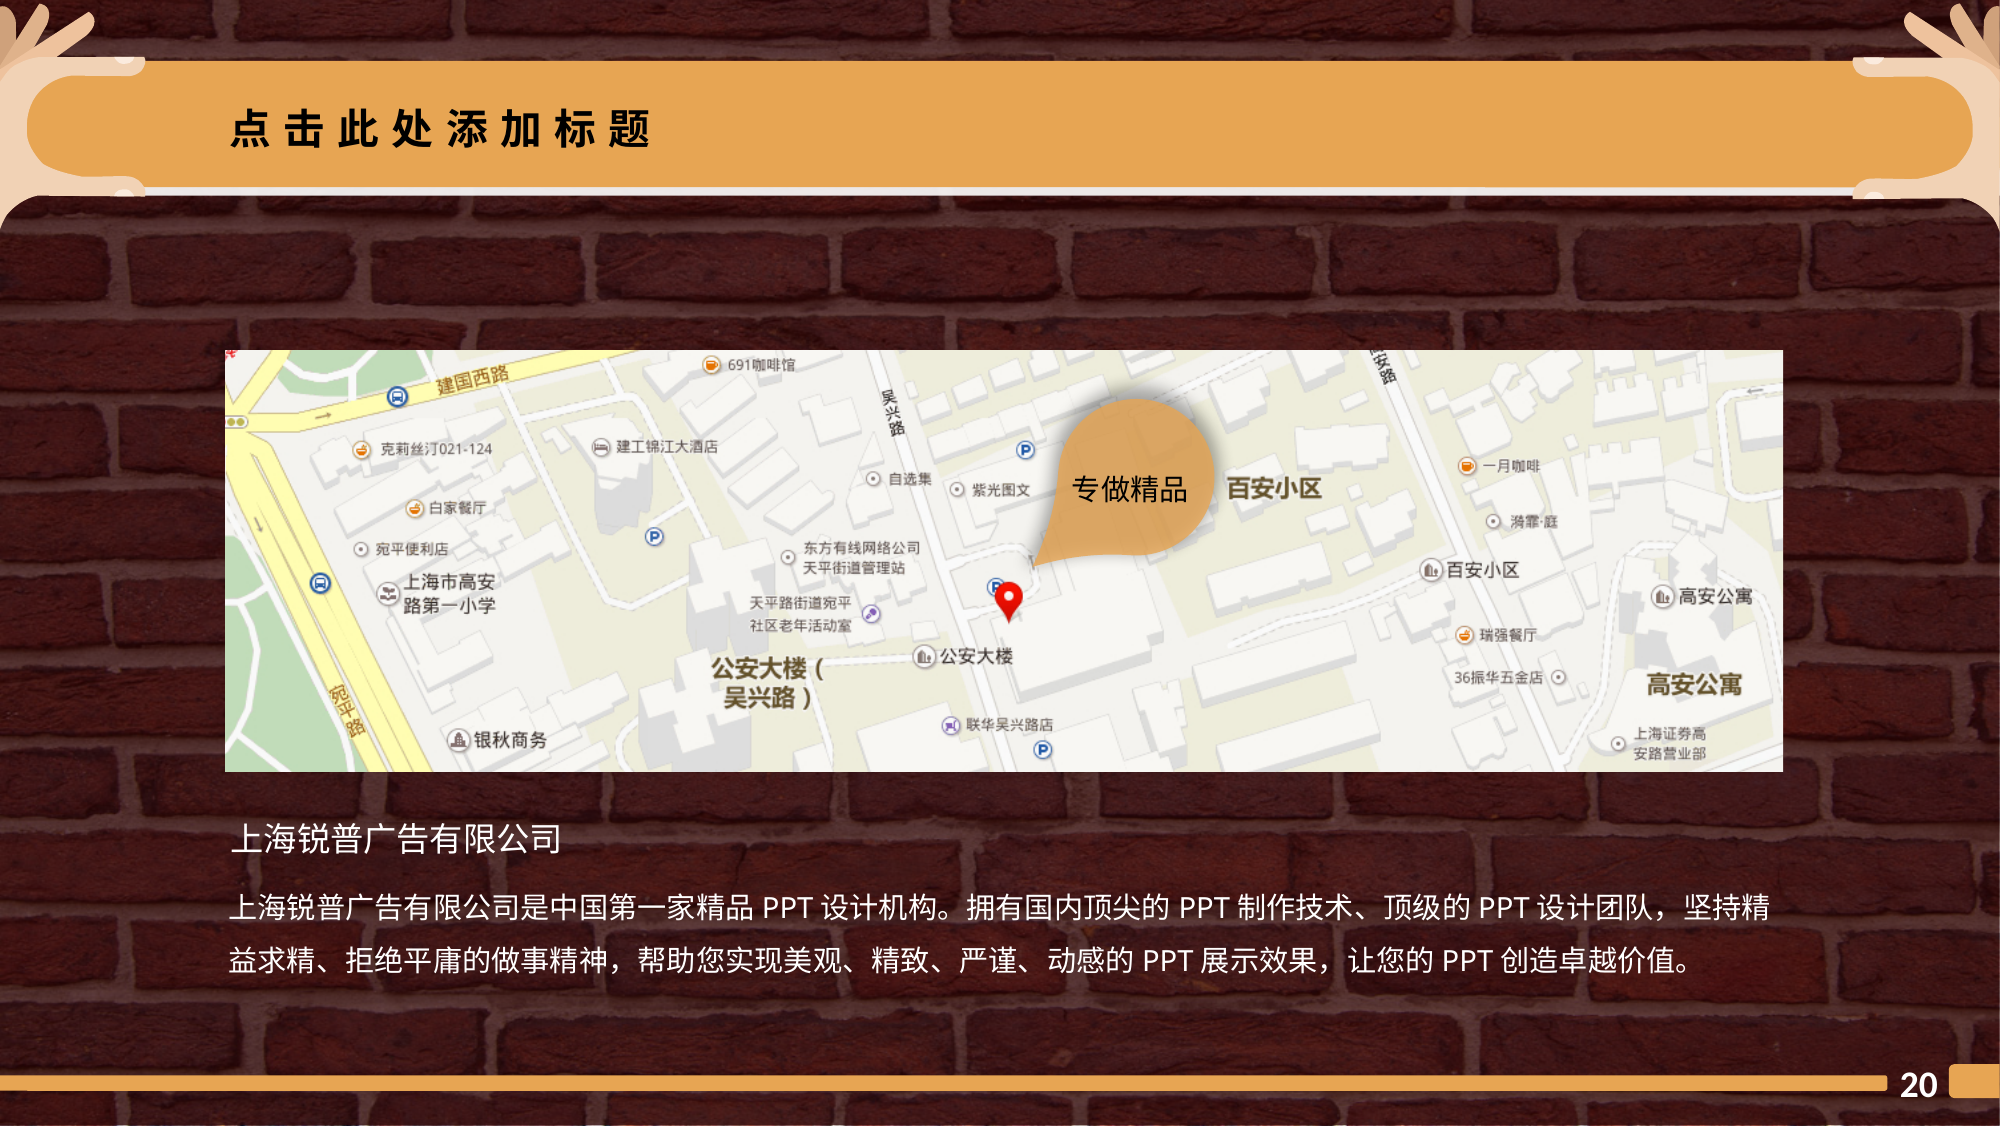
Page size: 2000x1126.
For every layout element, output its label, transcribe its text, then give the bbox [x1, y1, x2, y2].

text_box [0, 1052, 2000, 1114]
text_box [853, 398, 1265, 740]
text_box 点击此处添加标题 [214, 95, 745, 161]
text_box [213, 810, 1806, 1040]
picture [224, 350, 1784, 772]
